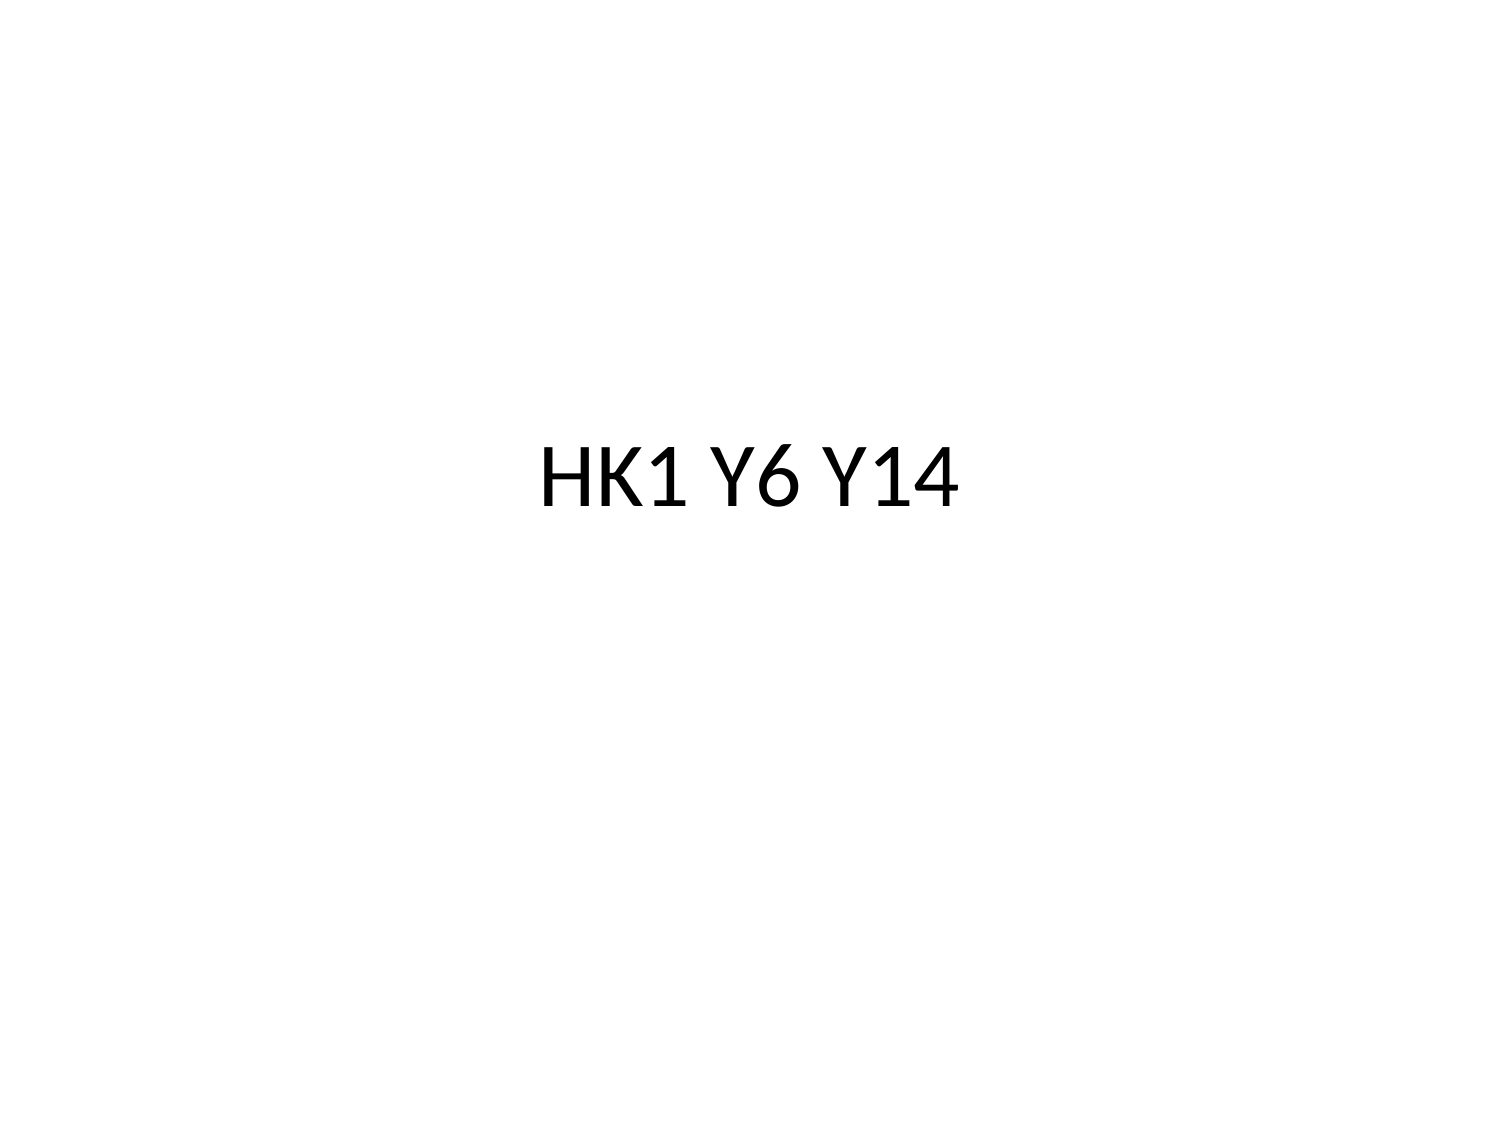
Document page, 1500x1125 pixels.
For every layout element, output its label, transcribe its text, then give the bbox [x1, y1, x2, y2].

title HK1 Y6 Y14 [112, 349, 1388, 591]
